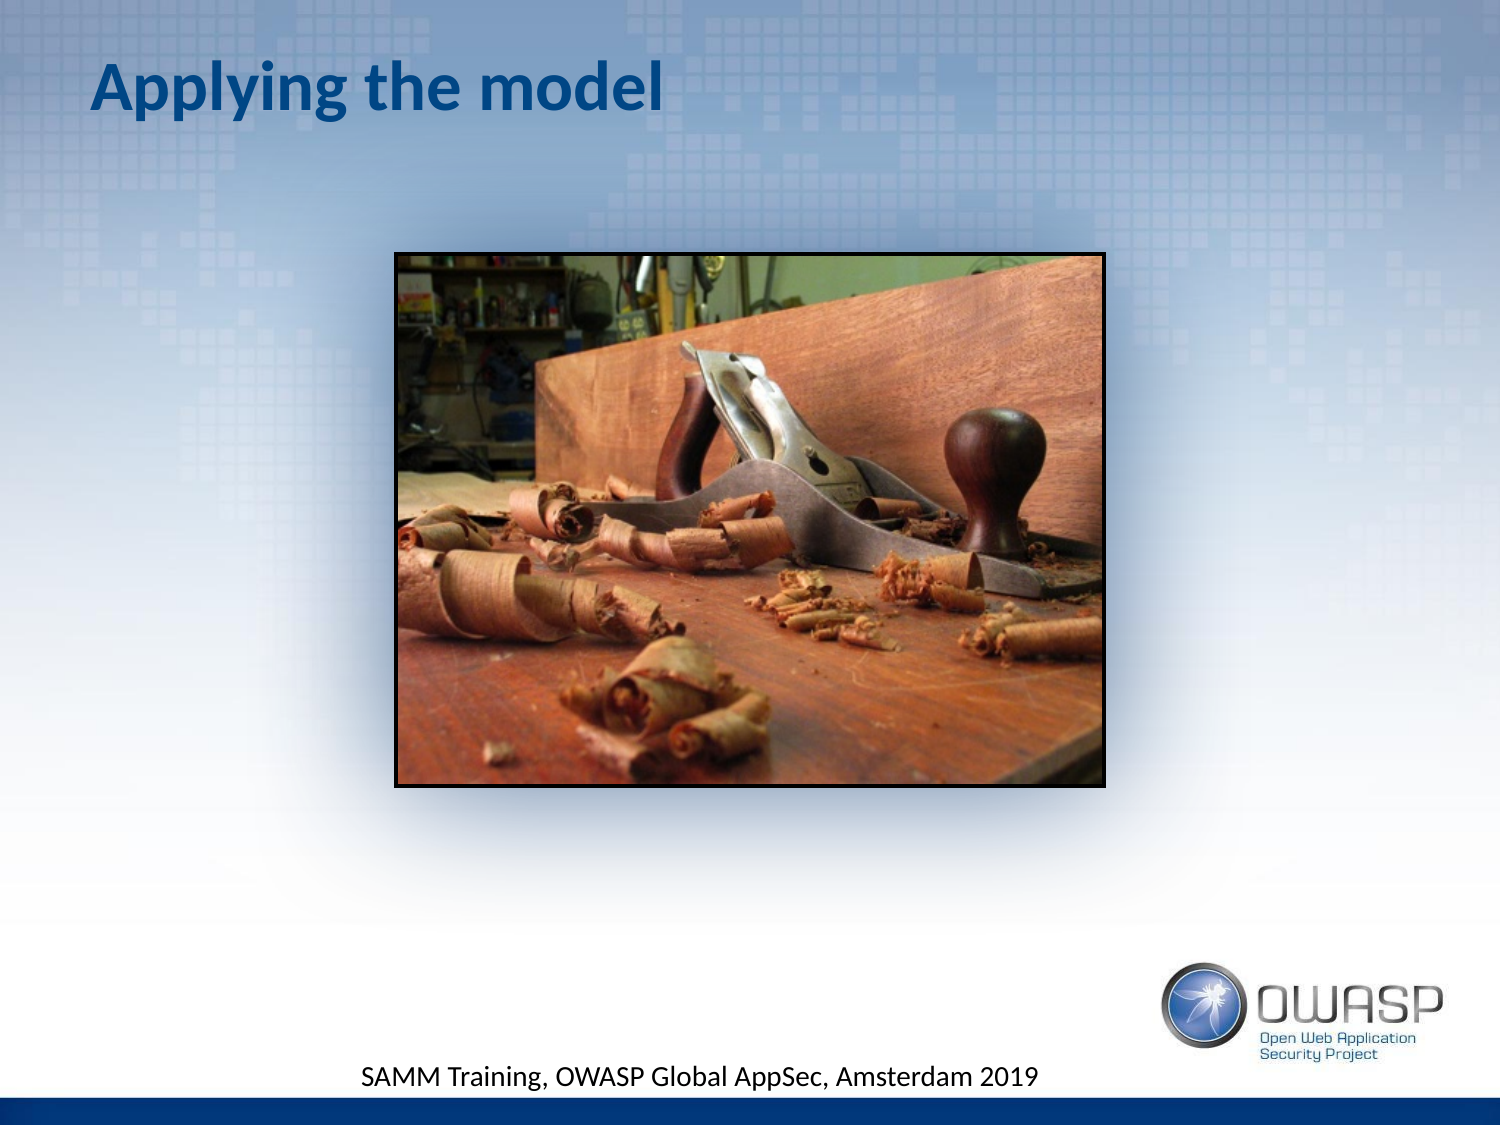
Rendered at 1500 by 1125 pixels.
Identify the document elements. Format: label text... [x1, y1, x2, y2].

picture [0, 0, 1500, 1125]
footer SAMM Training, OWASP Global AppSec, Amsterdam 2019 [258, 1042, 1142, 1103]
title Applying the model [75, 45, 1425, 119]
